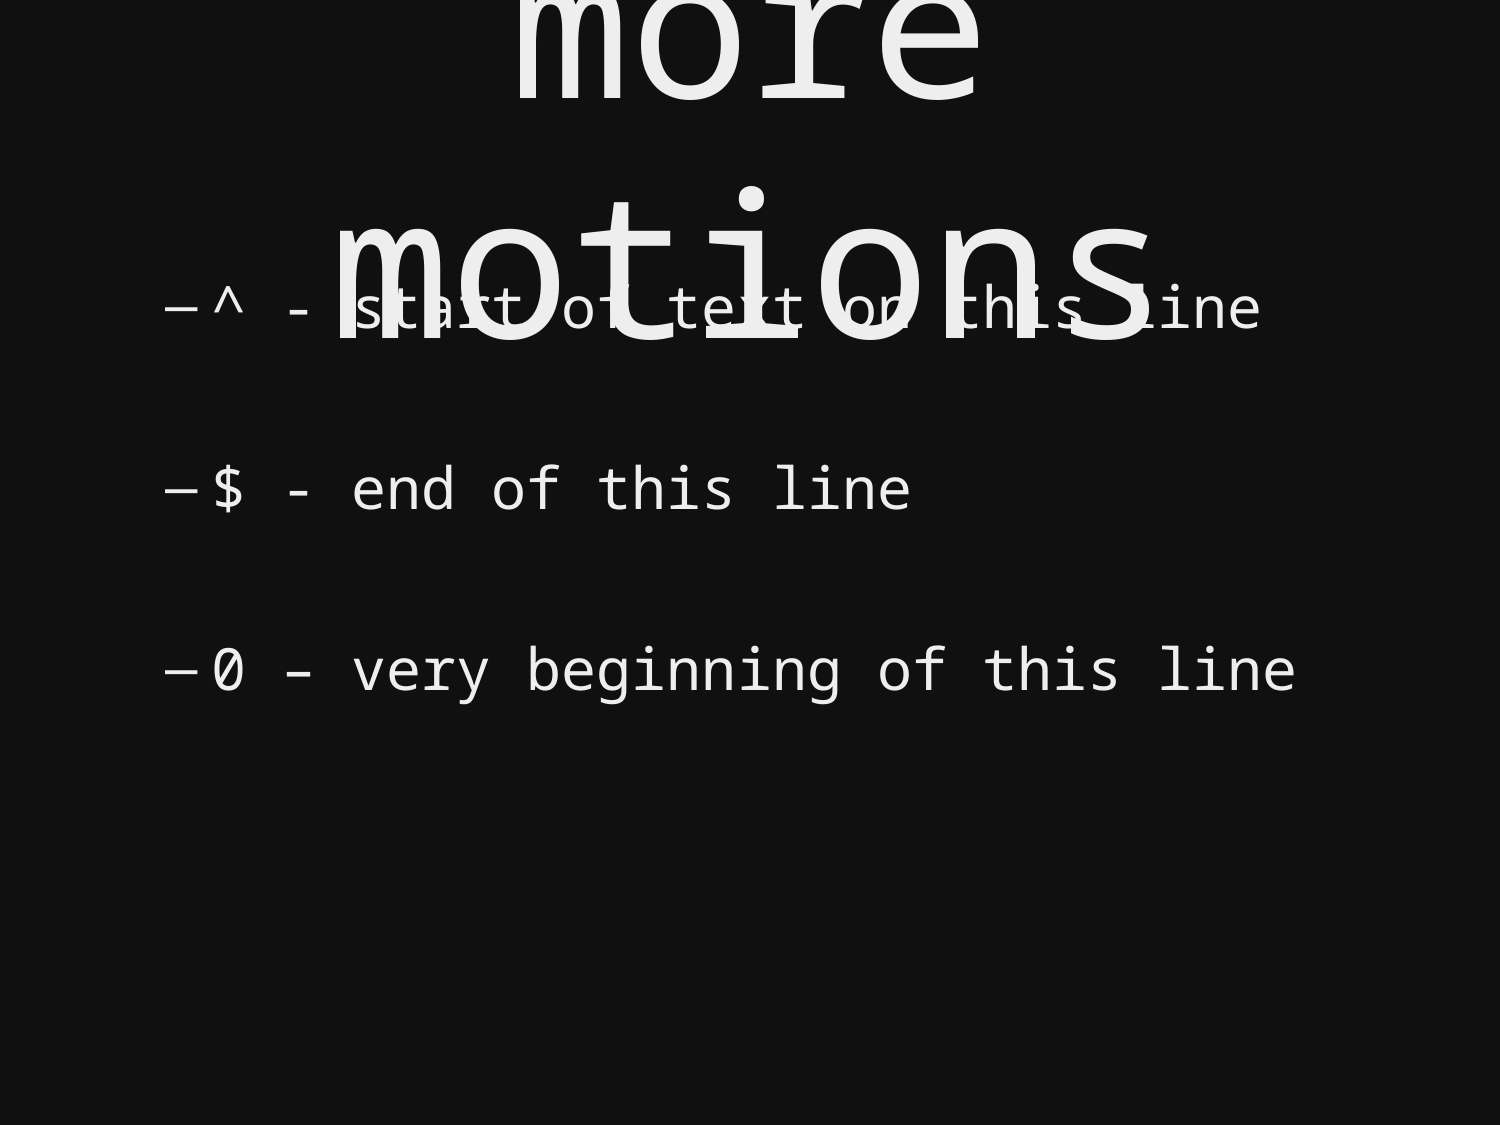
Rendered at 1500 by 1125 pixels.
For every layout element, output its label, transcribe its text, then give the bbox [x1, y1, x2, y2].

title more motions [75, 45, 1425, 233]
list ^ - start of text on this line $ - end of this line 0 – very beginning of this line [75, 262, 1425, 1005]
